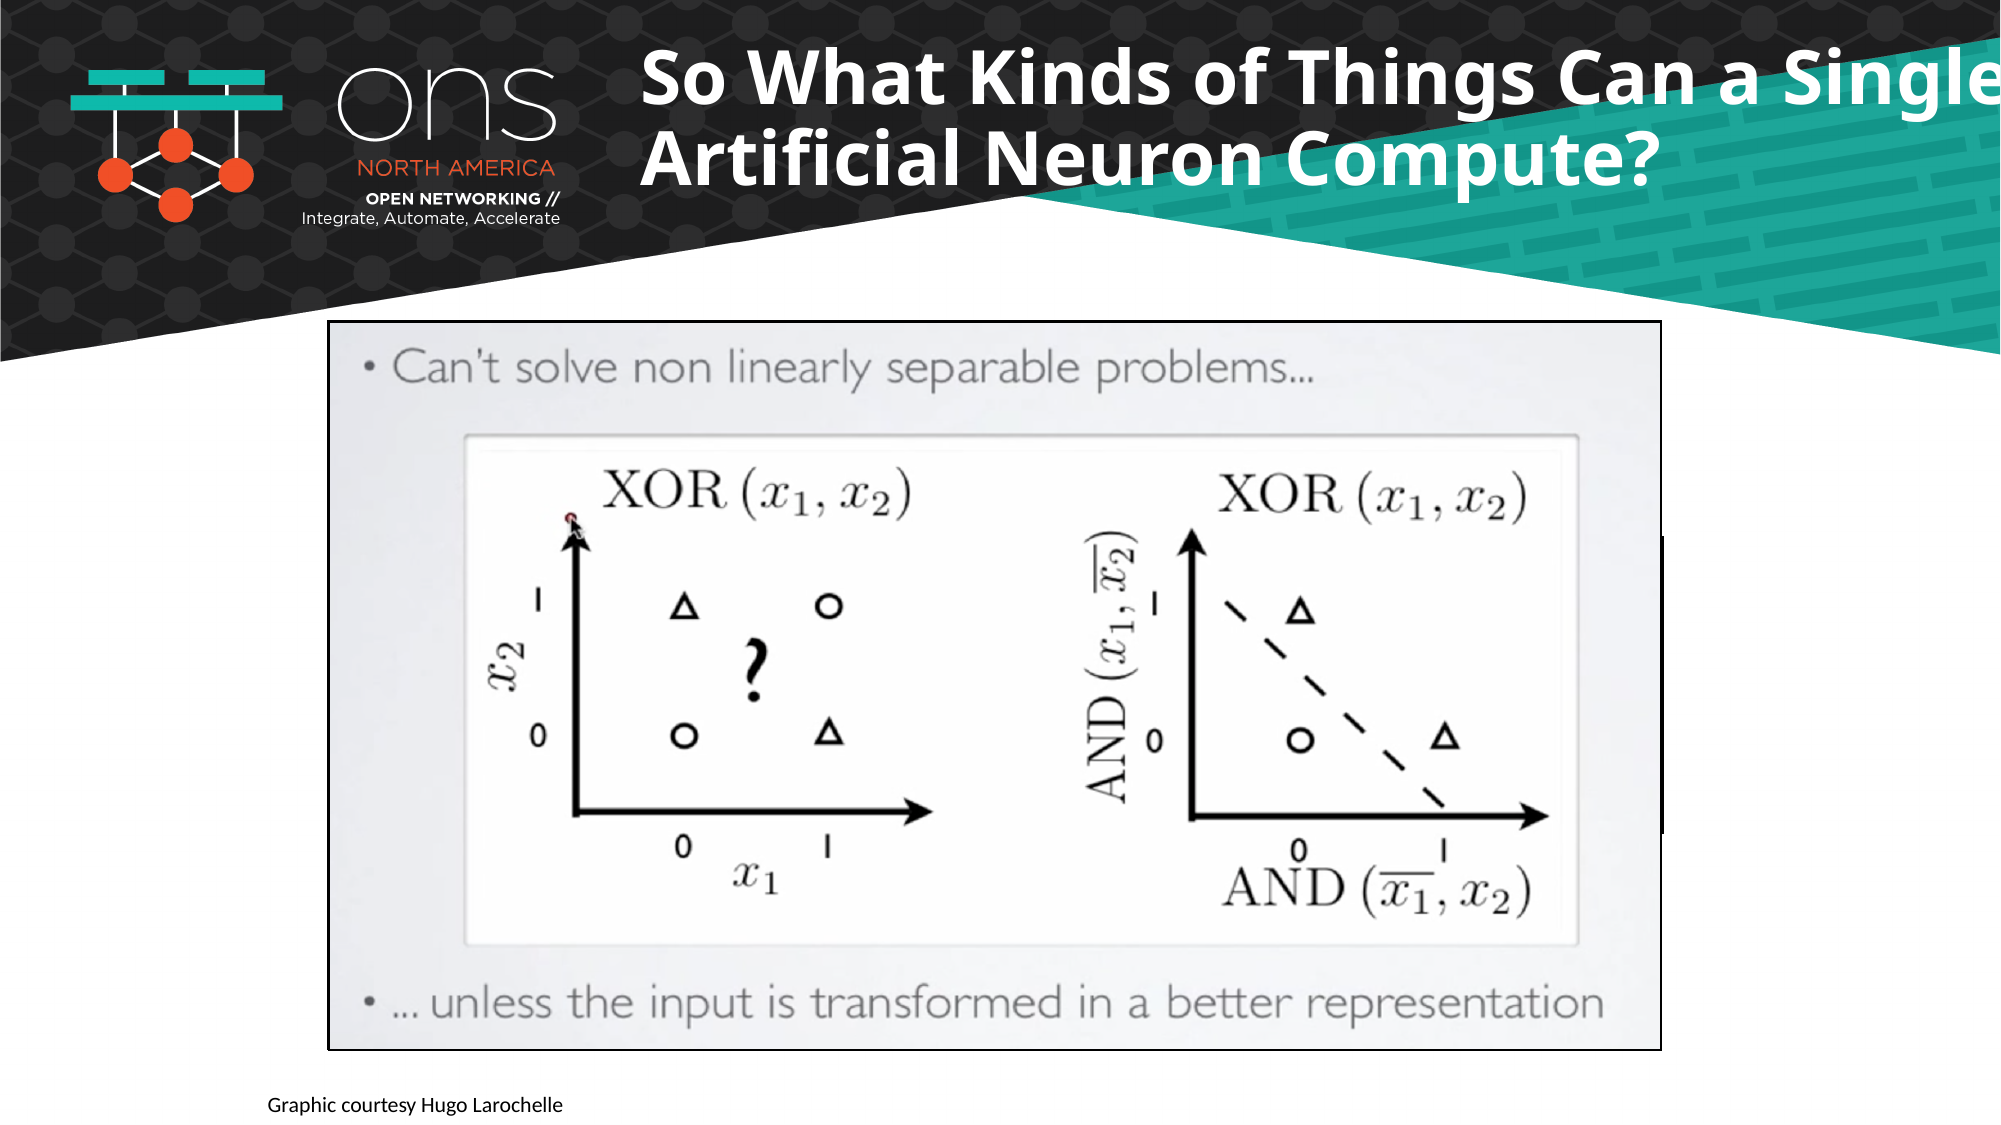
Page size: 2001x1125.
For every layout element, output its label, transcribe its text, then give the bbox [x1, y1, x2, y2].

text_box Graphic courtesy Hugo Larochelle [252, 1083, 579, 1125]
picture [0, 0, 2001, 1125]
title So What Kinds of Things Can a Single Artificial Neuron Compute? [625, 32, 2000, 221]
